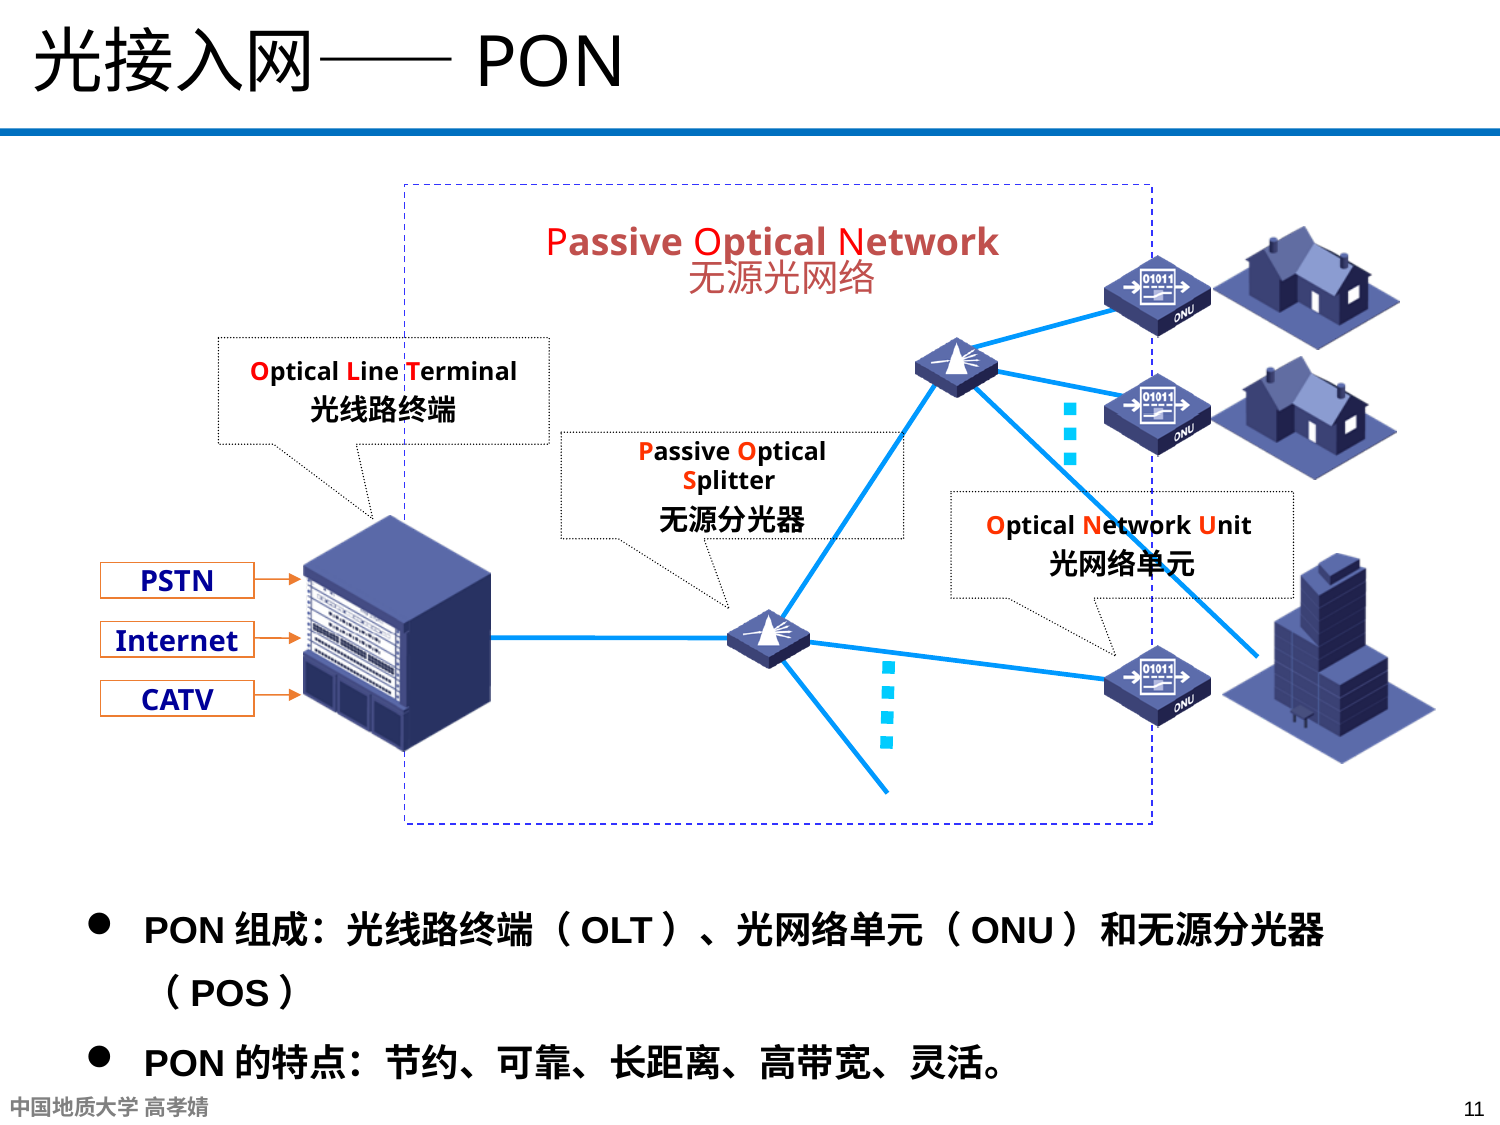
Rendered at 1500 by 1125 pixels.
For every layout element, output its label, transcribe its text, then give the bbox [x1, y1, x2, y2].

text_box PSTN [100, 562, 255, 598]
text_box Optical Network Unit 光网络单元 [951, 491, 1294, 650]
picture [1104, 356, 1397, 480]
picture [1222, 553, 1436, 764]
text_box Passive Optical Splitter 无源分光器 [561, 432, 904, 609]
text_box Passive Optical Network 无源光网络 [442, 220, 1122, 306]
text_box CATV [100, 680, 255, 717]
text_box PON组成：光线路终端（OLT）、光网络单元（ONU）和无源分光器（POS） PON的特点：节约、可靠、长距离、高带宽、灵活。 [70, 880, 1474, 1092]
picture [1104, 645, 1211, 728]
text_box [254, 688, 302, 702]
text_box [404, 184, 1152, 824]
text_box [254, 573, 302, 586]
title 光接入网——PON [17, 16, 1368, 111]
text_box Internet [100, 621, 255, 657]
picture [1104, 255, 1211, 338]
text_box Optical Line Terminal 光线路终端 [218, 337, 550, 515]
picture [727, 609, 810, 669]
picture [915, 337, 998, 398]
text_box [254, 631, 302, 645]
picture [1213, 226, 1400, 350]
picture [303, 515, 491, 752]
